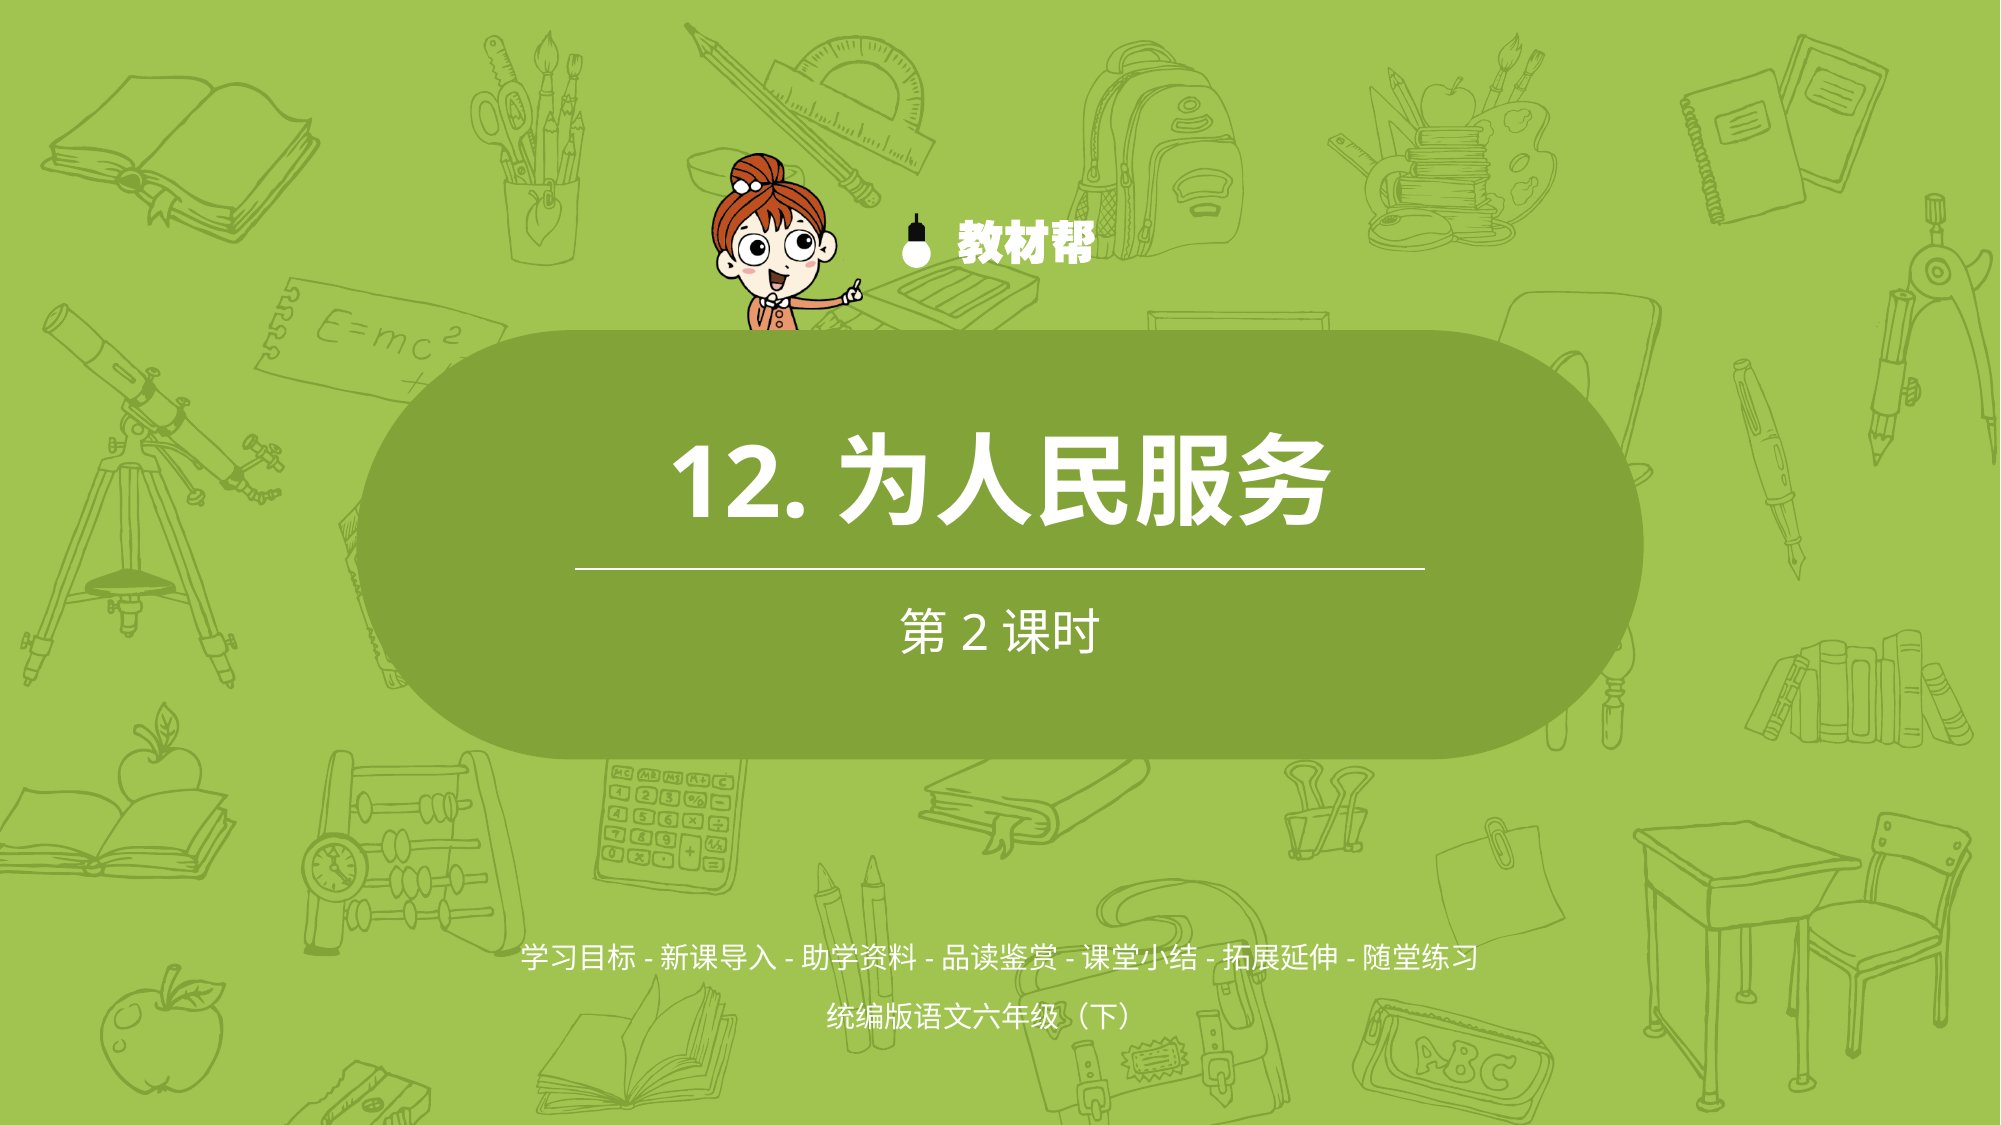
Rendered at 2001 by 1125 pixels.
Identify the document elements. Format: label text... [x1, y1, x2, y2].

title 12.为人民服务 [567, 424, 1434, 546]
picture [699, 153, 863, 330]
subtitle 第2课时 [800, 600, 1200, 665]
text_box 统编版语文六年级（下） [811, 991, 1163, 1086]
